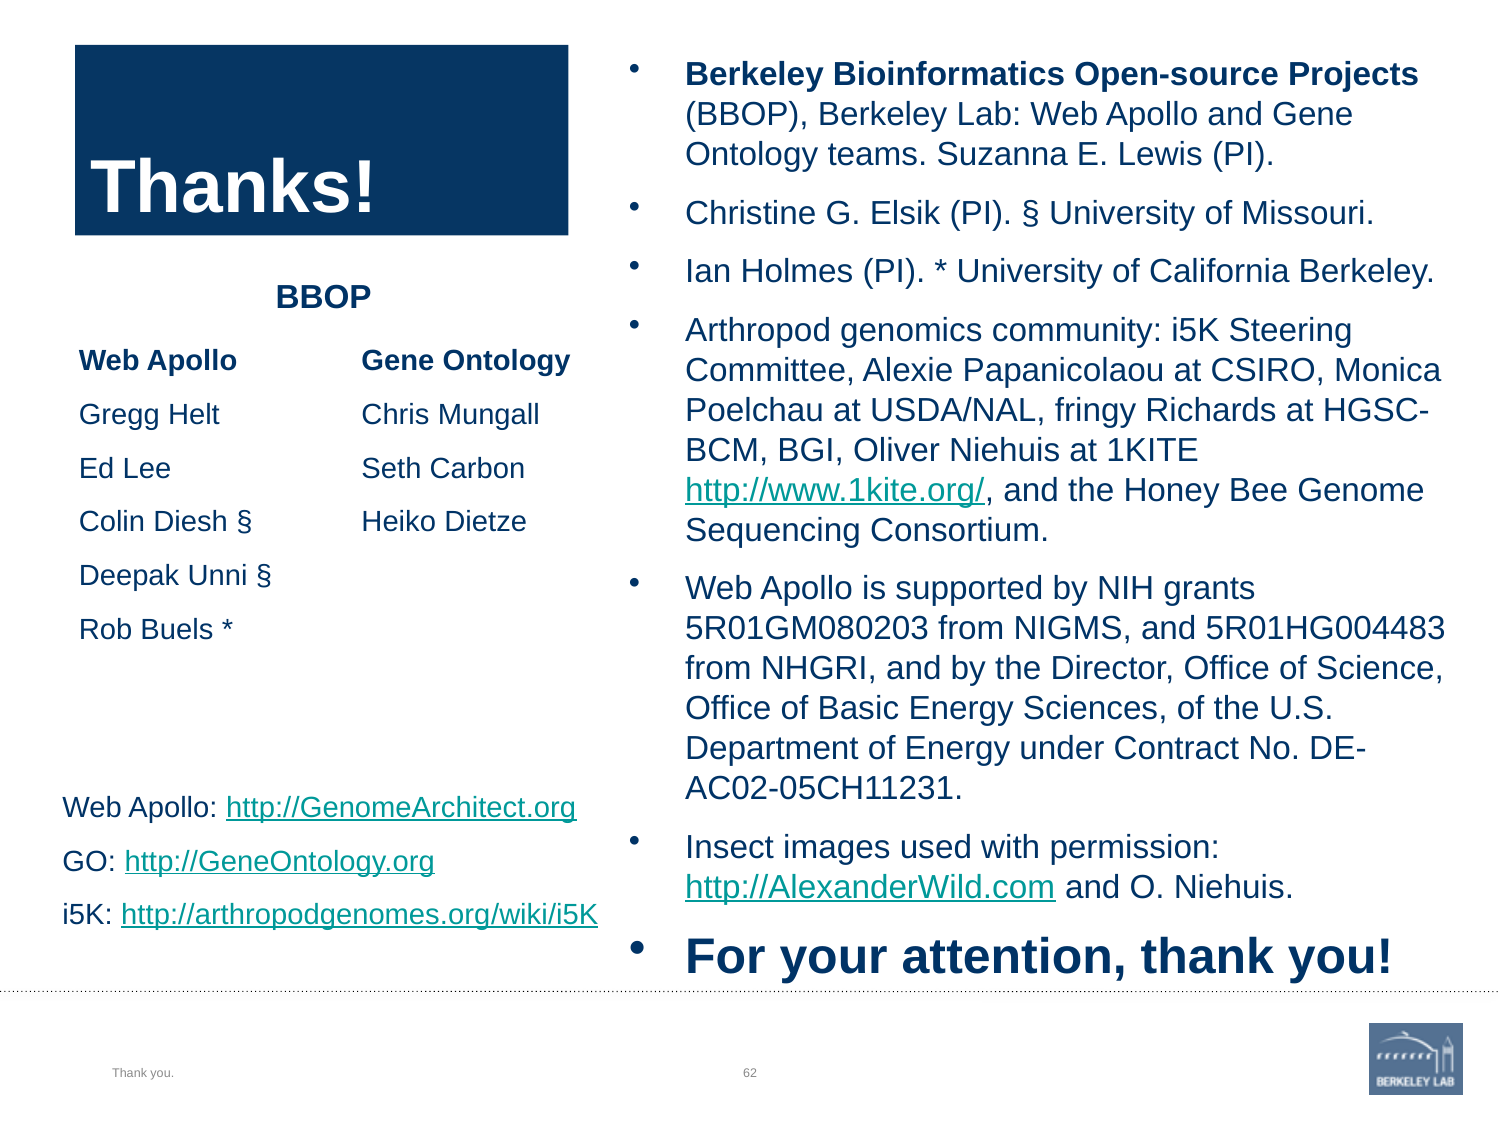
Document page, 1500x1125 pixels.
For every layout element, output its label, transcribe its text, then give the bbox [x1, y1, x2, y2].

text_box Gene Ontology Chris Mungall Seth Carbon Heiko Dietze [346, 334, 596, 776]
title Thanks! [75, 44, 569, 236]
slide_number 62 [575, 1042, 925, 1103]
footer Thank you. [97, 1042, 573, 1103]
picture [1369, 1023, 1463, 1095]
list Berkeley Bioinformatics Open-source Projects (BBOP), Berkeley Lab: Web Apollo and Gene Ontology teams. Suzanna E. Lewis (PI). Christine G. Elsik (PI). § University of Missouri. Ian Holmes (PI). * University of California Berkeley. Arthropod genomics community: i5K Steering Committee, Alexie Papanicolaou at CSIRO, Monica Poelchau at USDA/NAL, fringy Richards at HGSC-BCM, BGI, Oliver Niehuis at 1KITE http://www.1kite.org/, and the Honey Bee Genome Sequencing Consortium. Web Apollo is supported by NIH grants 5R01GM080203 from NIGMS, and 5R01HG004483 from NHGRI, and by the Director, Office of Science, Office of Basic Energy Sciences, of the U.S. Department of Energy under Contract No. DE-AC02-05CH11231. Insect images used with permission: http://AlexanderWild.com and O. Niehuis. For your attention, thank you! [613, 44, 1471, 1005]
text_box BBOP [76, 268, 572, 323]
text_box Web Apollo: http://GenomeArchitect.org GO: http://GeneOntology.org i5K: http://arthropodgenomes.org/wiki/i5K [47, 780, 630, 1037]
list Web Apollo Gregg Helt Ed Lee Colin Diesh § Deepak Unni § Rob Buels * [64, 334, 346, 774]
